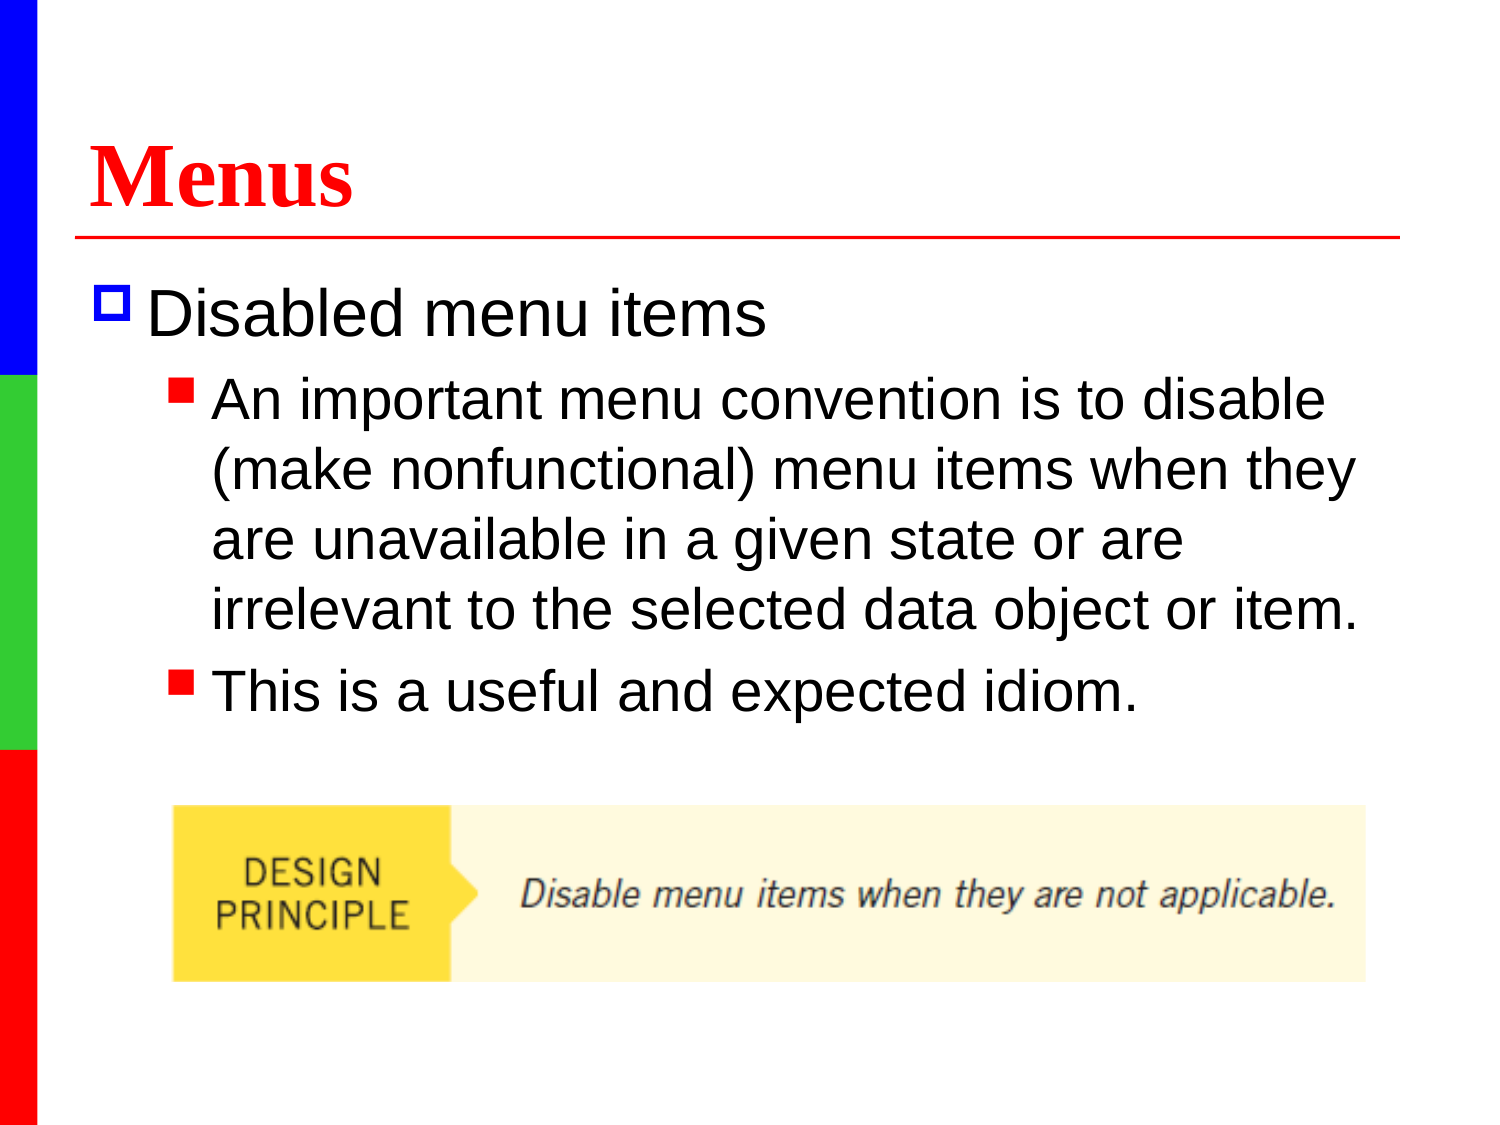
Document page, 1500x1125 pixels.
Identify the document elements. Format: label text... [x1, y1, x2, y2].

picture [170, 805, 1366, 982]
list Disabled menu items An important menu convention is to disable (make nonfunctional) menu items when they are unavailable in a given state or are irrelevant to the selected data object or item. This is a useful and expected idiom. [74, 262, 1426, 1006]
title Menus [74, 45, 1426, 233]
